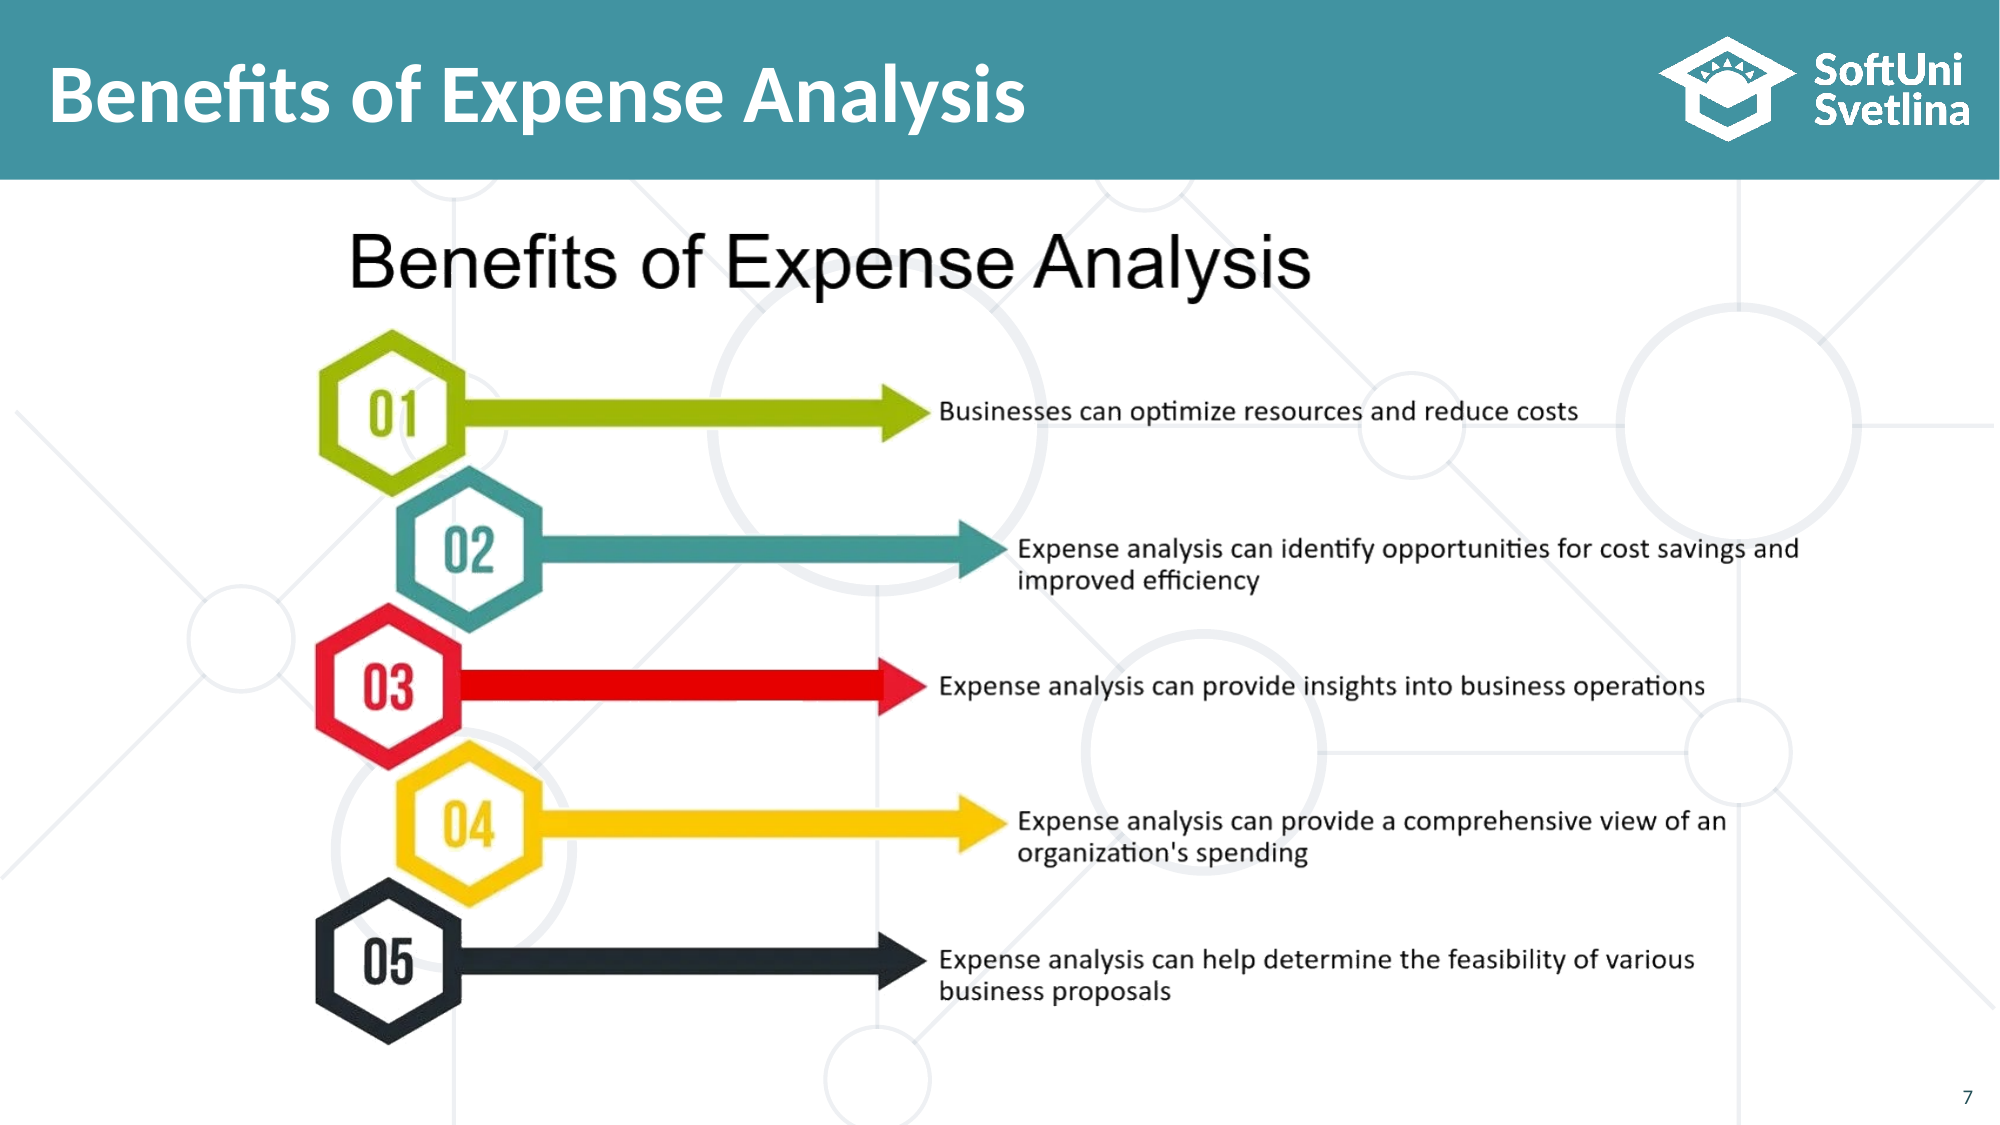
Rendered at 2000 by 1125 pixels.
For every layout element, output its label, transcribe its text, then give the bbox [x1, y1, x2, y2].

slide_number 7 [1927, 1067, 1989, 1117]
picture [228, 207, 1815, 1100]
title Benefits of Expense Analysis [31, 16, 1638, 162]
picture [1653, 32, 1971, 146]
